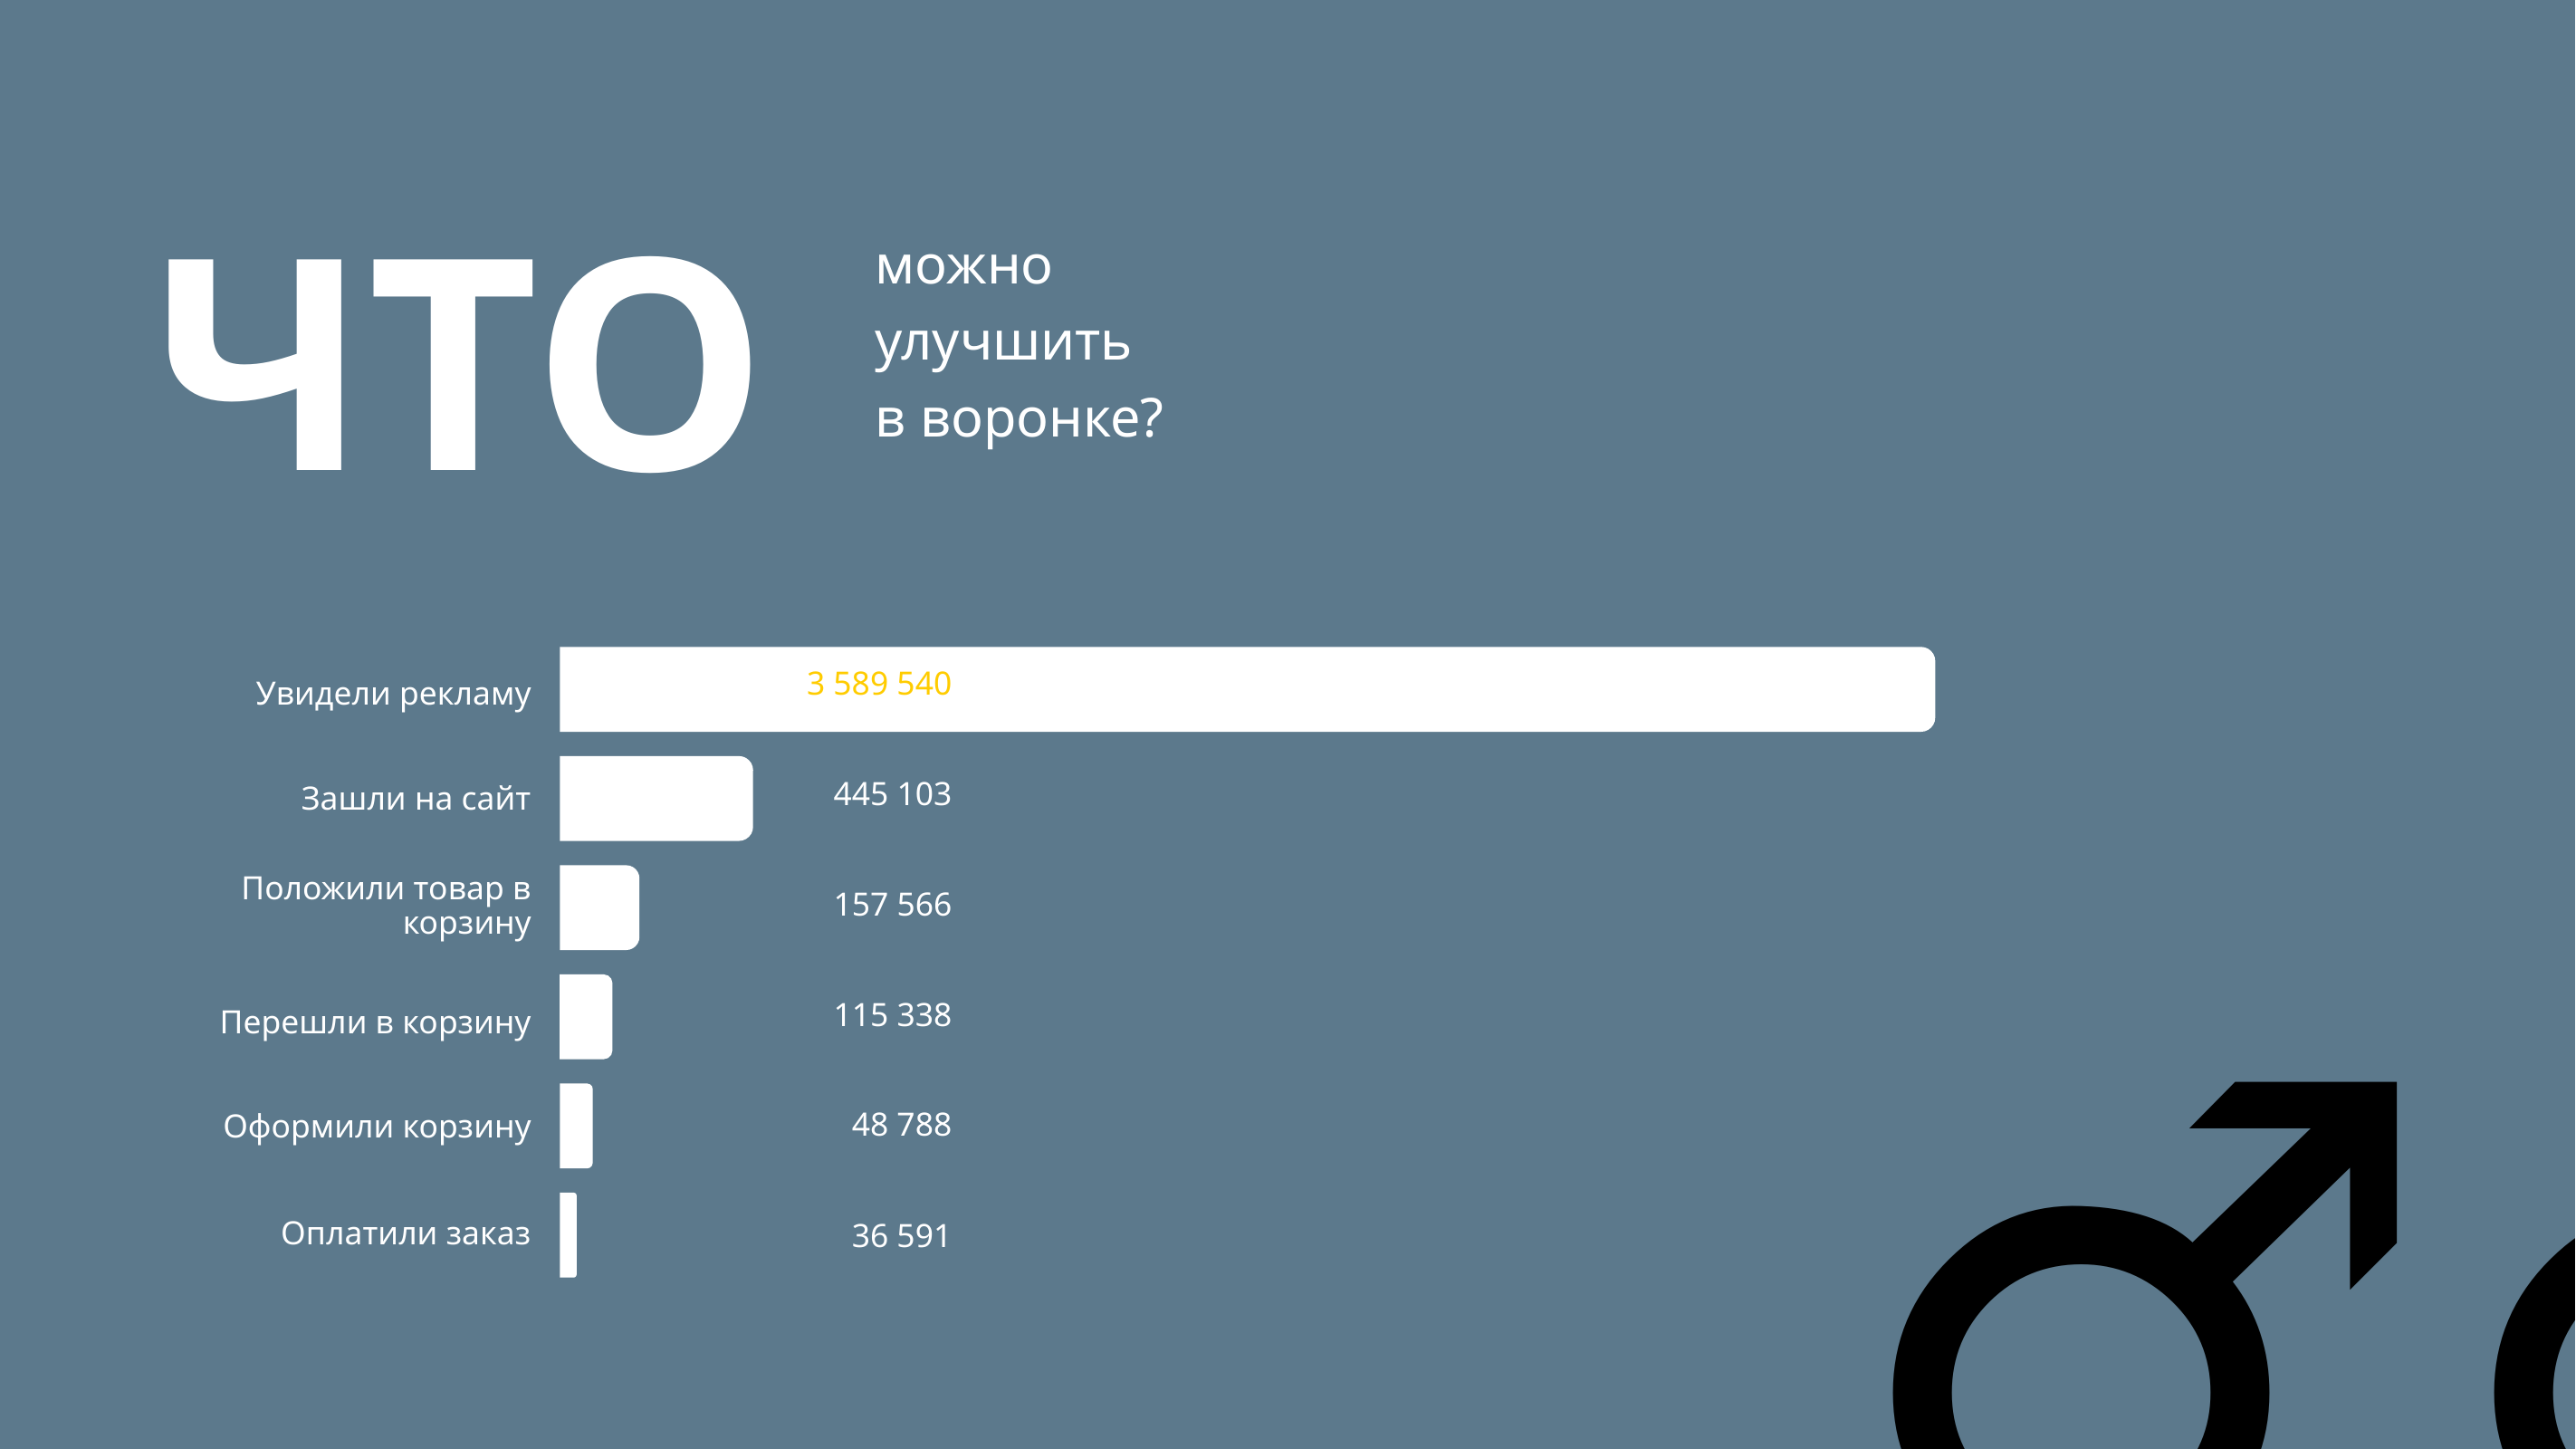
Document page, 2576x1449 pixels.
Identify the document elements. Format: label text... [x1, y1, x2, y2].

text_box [120, 647, 1936, 1312]
text_box 🤷‍♂️ [1826, 888, 2575, 1449]
text_box ЧТО [139, 208, 1176, 347]
text_box можно улучшить в воронке? [861, 230, 1328, 432]
